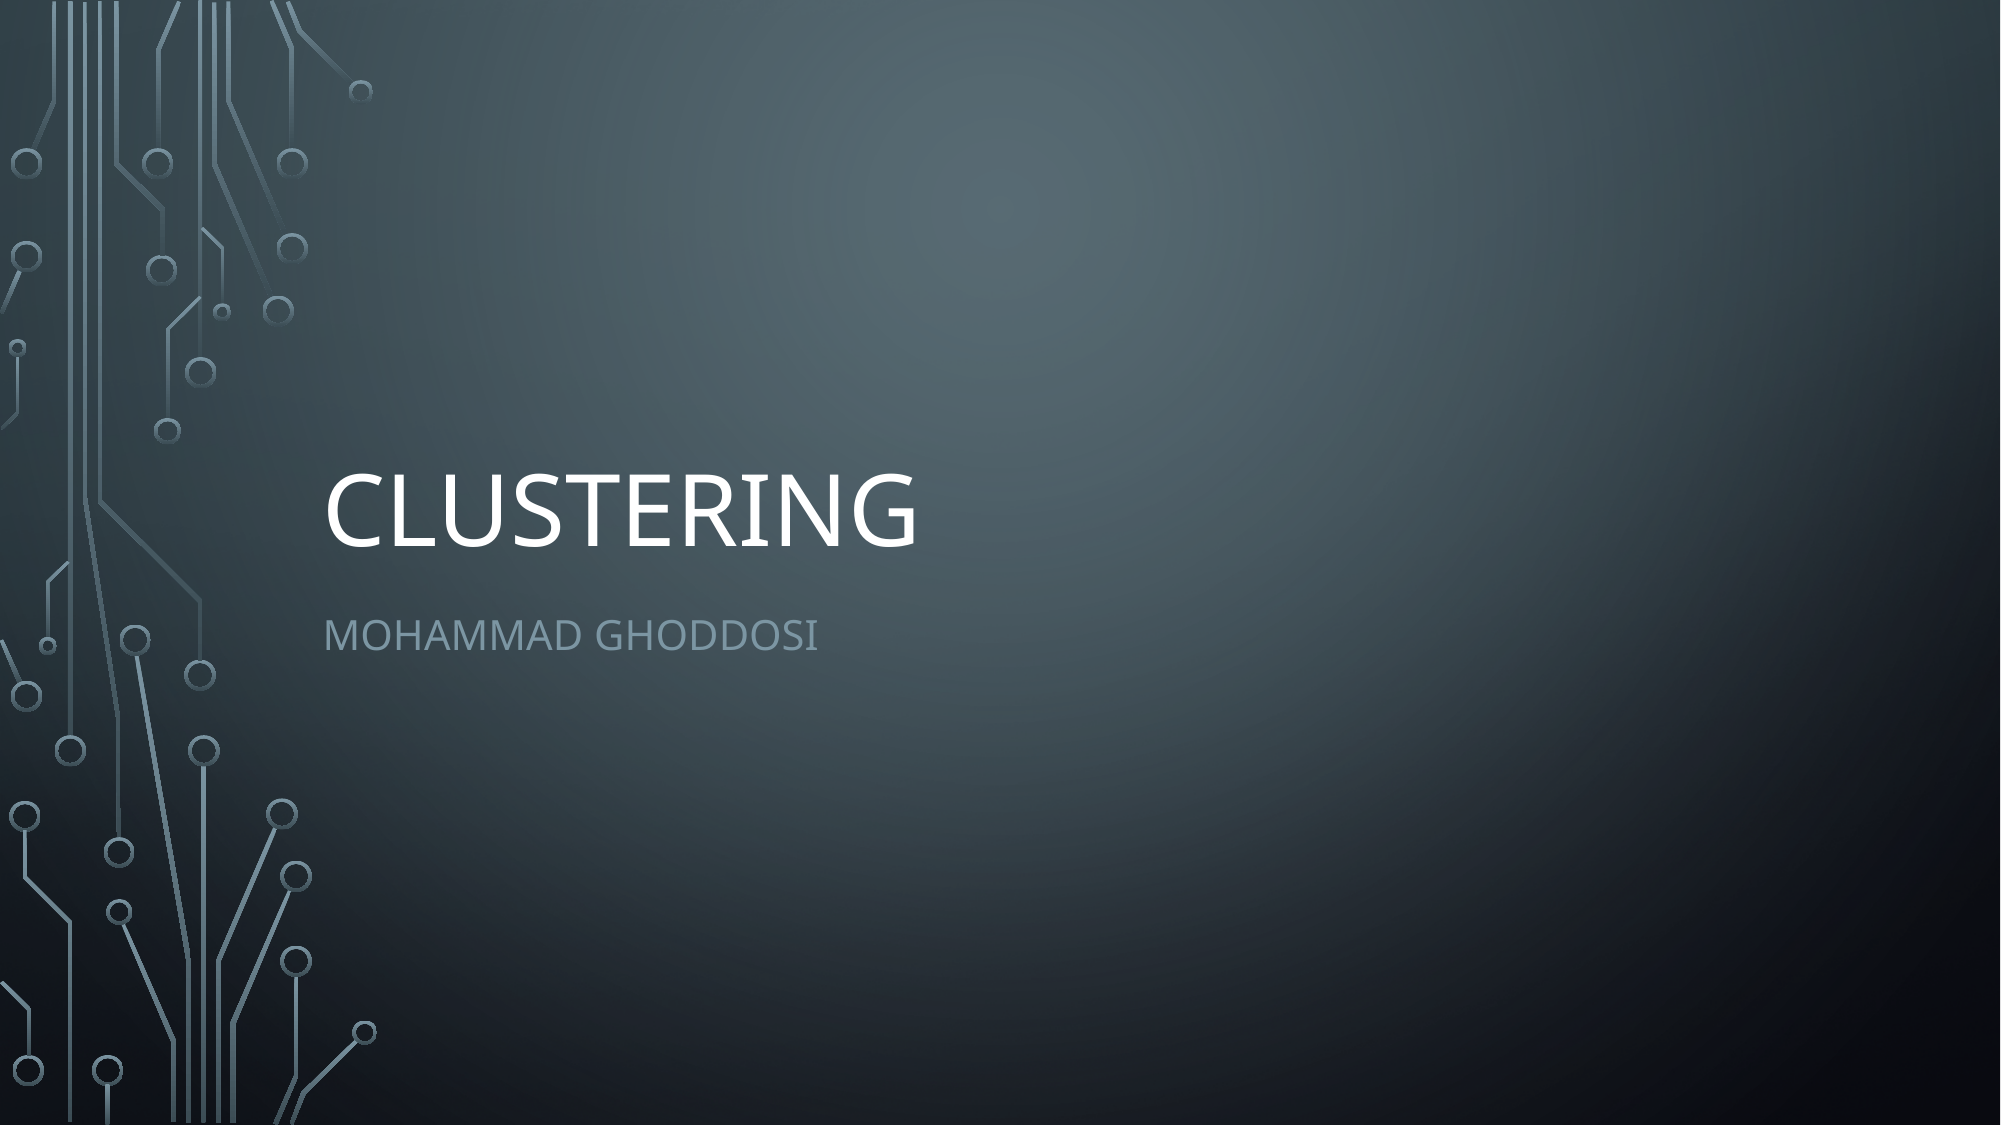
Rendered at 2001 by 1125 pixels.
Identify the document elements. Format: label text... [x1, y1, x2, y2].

subtitle Mohammad Ghoddosi [307, 590, 1750, 863]
title Clustering [307, 184, 1750, 576]
